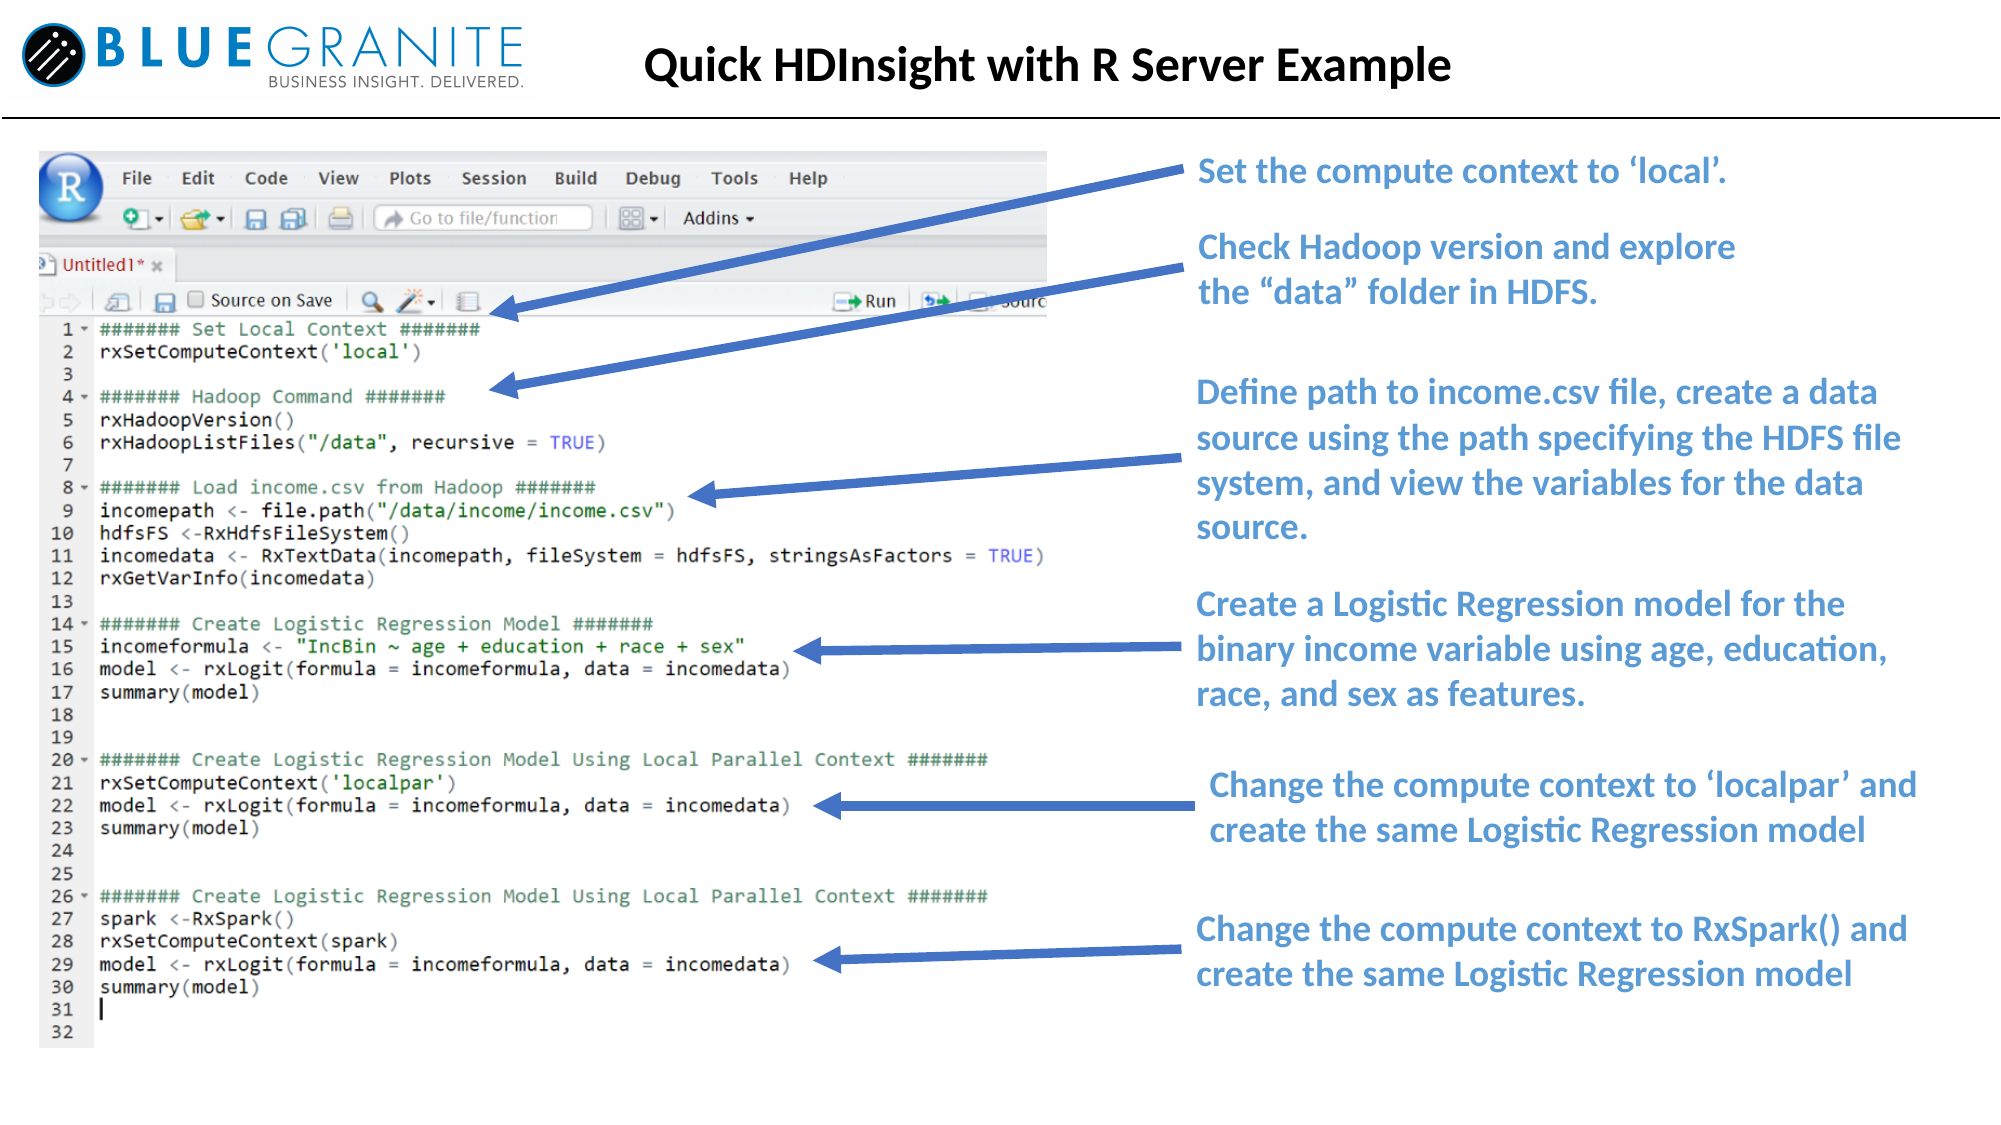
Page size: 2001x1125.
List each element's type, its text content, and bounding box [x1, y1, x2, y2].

text_box Create a Logistic Regression model for the binary income variable using age, education, race, and sex as features. [1181, 571, 1948, 722]
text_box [488, 168, 1182, 267]
text_box Set the compute context to ‘local’. [1183, 138, 1743, 199]
picture [39, 151, 1047, 1048]
text_box Check Hadoop version and explore the “data” folder in HDFS. [1183, 214, 1761, 320]
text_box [792, 647, 1182, 652]
text_box Quick HDInsight with R Server Example [629, 23, 1468, 99]
text_box Change the compute context to ‘localpar’ and create the same Logistic Regression model [1194, 752, 1961, 858]
picture [6, 7, 543, 102]
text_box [687, 458, 1182, 497]
text_box Change the compute context to RxSpark() and create the same Logistic Regression model [1181, 896, 1948, 1002]
text_box Define path to income.csv file, create a data source using the path specifying the HDFS file system, and view the variables for the data source. [1181, 360, 1948, 555]
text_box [488, 267, 1182, 391]
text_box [812, 949, 1182, 961]
